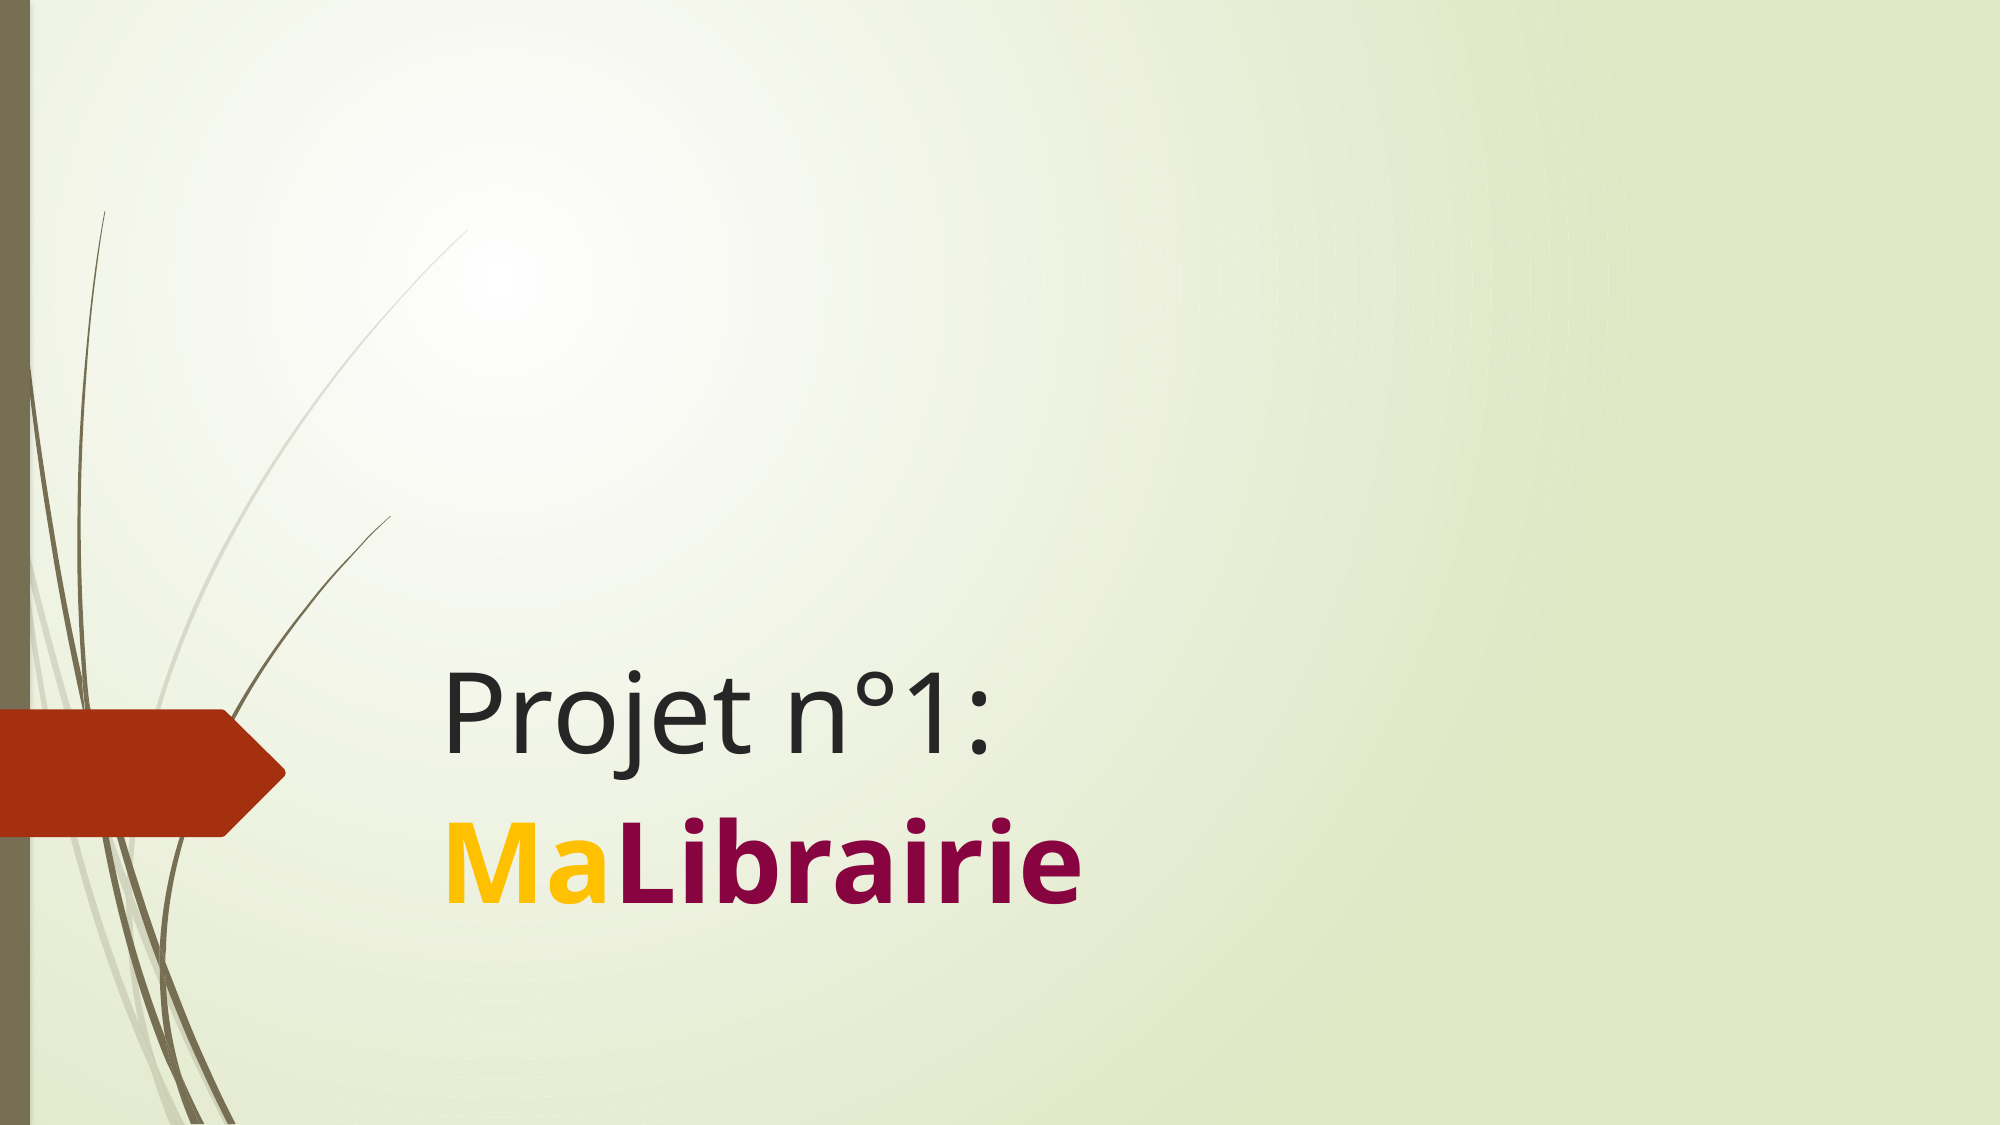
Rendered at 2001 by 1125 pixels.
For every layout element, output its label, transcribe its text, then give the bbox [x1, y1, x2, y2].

title Projet n°1: [424, 412, 1888, 783]
subtitle MaLibrairie [424, 783, 1888, 969]
